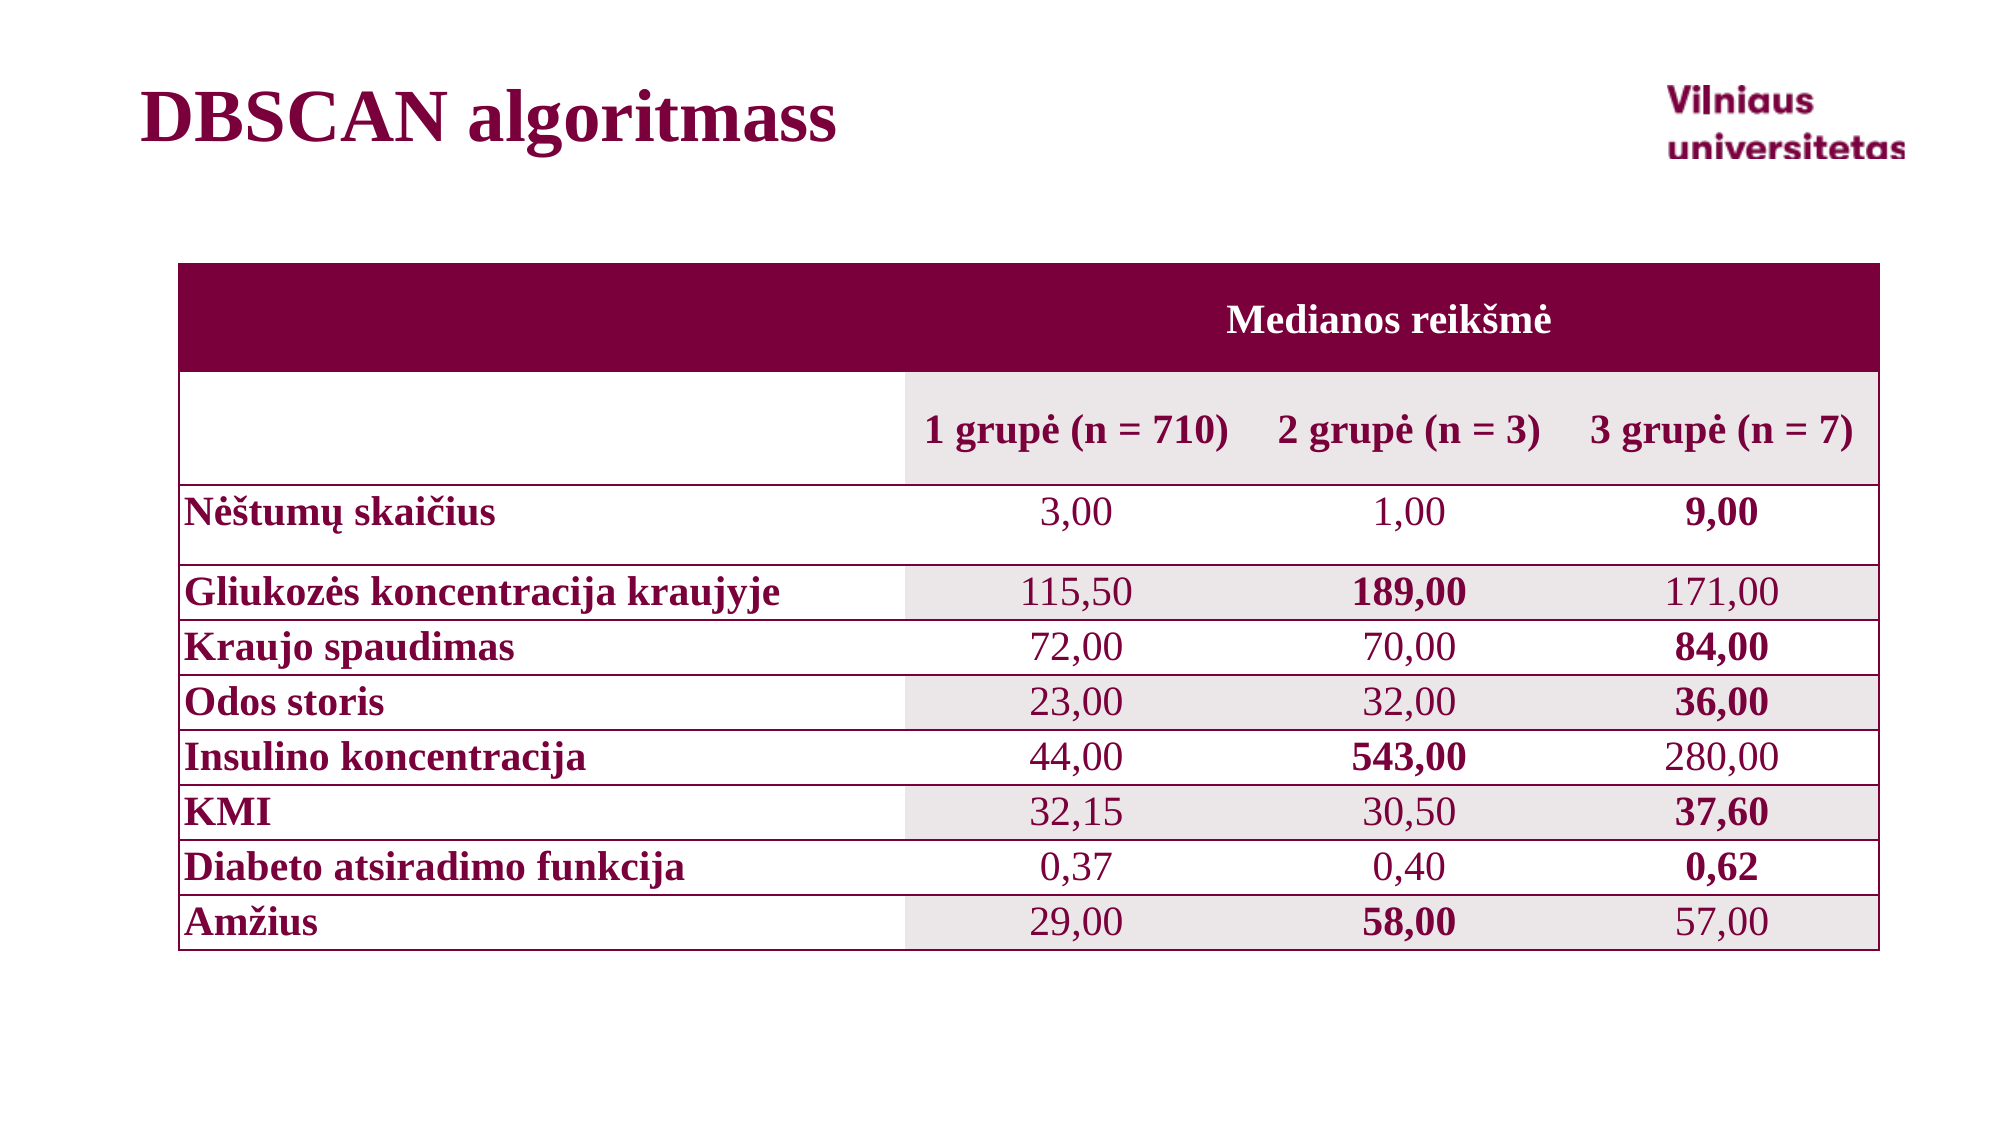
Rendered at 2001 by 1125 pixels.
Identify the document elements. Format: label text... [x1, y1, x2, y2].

title DBSCAN algoritmass [125, 74, 1611, 220]
table_cell [180, 372, 905, 484]
table_cell 0,40 [1254, 841, 1571, 894]
table_cell 1,00 [1254, 486, 1571, 564]
table_header Medianos reikšmė [905, 265, 1878, 370]
table_cell 36,00 [1571, 676, 1878, 729]
table_cell 58,00 [1254, 896, 1571, 949]
table_cell KMI [180, 786, 905, 839]
table_cell 29,00 [905, 896, 1254, 949]
table_cell 32,00 [1254, 676, 1571, 729]
table_cell 9,00 [1571, 486, 1878, 564]
table_cell 3,00 [905, 486, 1254, 564]
table_cell 44,00 [905, 731, 1254, 784]
table_cell 543,00 [1254, 731, 1571, 784]
table_cell Diabeto atsiradimo funkcija [180, 841, 905, 894]
table_cell 115,50 [905, 566, 1254, 619]
table_cell 70,00 [1254, 621, 1571, 674]
table_cell Kraujo spaudimas [180, 621, 905, 674]
table_cell 189,00 [1254, 566, 1571, 619]
table_cell 23,00 [905, 676, 1254, 729]
table_cell Odos storis [180, 676, 905, 729]
table_cell Amžius [180, 896, 905, 949]
table_cell 30,50 [1254, 786, 1571, 839]
table_cell 280,00 [1571, 731, 1878, 784]
text_box [125, 856, 1842, 963]
table_cell 171,00 [1571, 566, 1878, 619]
table_cell 72,00 [905, 621, 1254, 674]
table_cell 37,60 [1571, 786, 1878, 839]
table_cell 84,00 [1571, 621, 1878, 674]
table_cell 0,62 [1571, 841, 1878, 894]
table_cell Insulino koncentracija [180, 731, 905, 784]
table_cell 3 grupė (n = 7) [1571, 372, 1878, 484]
table_cell 32,15 [905, 786, 1254, 839]
table_cell 0,37 [905, 841, 1254, 894]
table_header [180, 265, 905, 370]
table_cell Nėštumų skaičius [180, 486, 905, 564]
table_cell 57,00 [1571, 896, 1878, 949]
table_cell Gliukozės koncentracija kraujyje [180, 566, 905, 619]
table_cell 1 grupė (n = 710) [905, 372, 1254, 484]
table_cell 2 grupė (n = 3) [1254, 372, 1571, 484]
